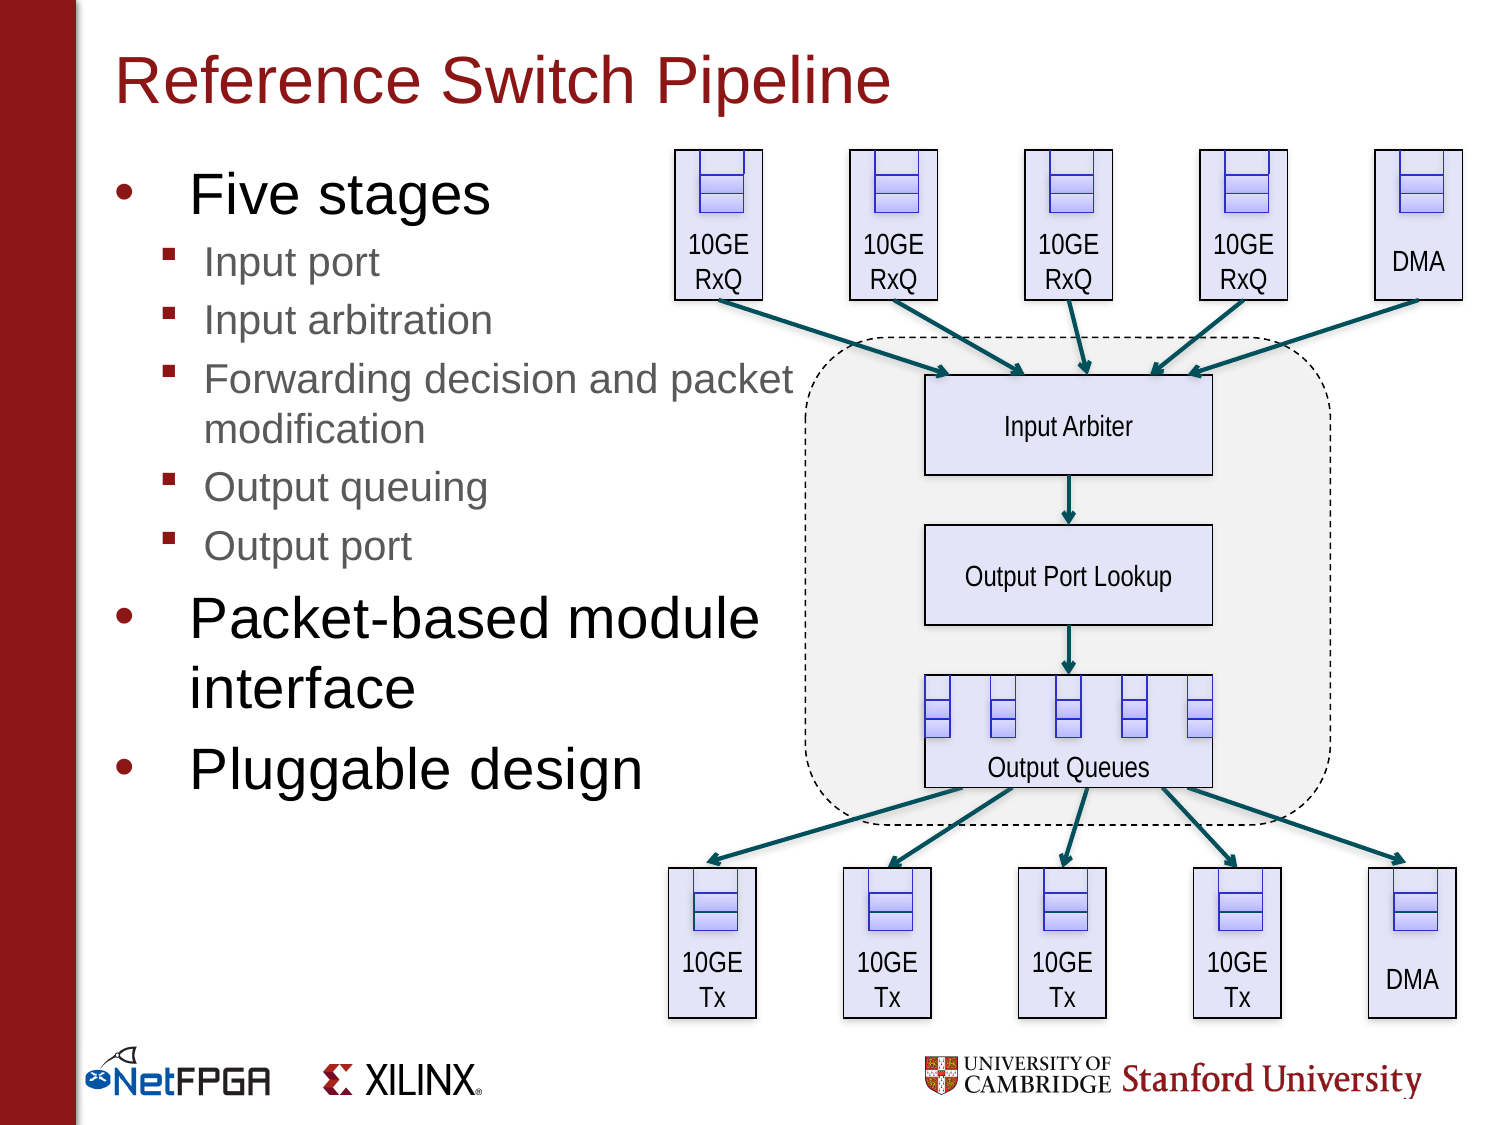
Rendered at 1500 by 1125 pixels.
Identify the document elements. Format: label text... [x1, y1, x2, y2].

picture [323, 1064, 482, 1095]
list Five stages Input port Input arbitration Forwarding decision and packet modification Output queuing Output port Packet-based module interface Pluggable design [115, 148, 668, 1000]
title Reference Switch Pipeline [115, 0, 1500, 125]
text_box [668, 149, 1463, 1019]
picture [925, 1056, 1111, 1095]
picture [84, 1045, 273, 1099]
